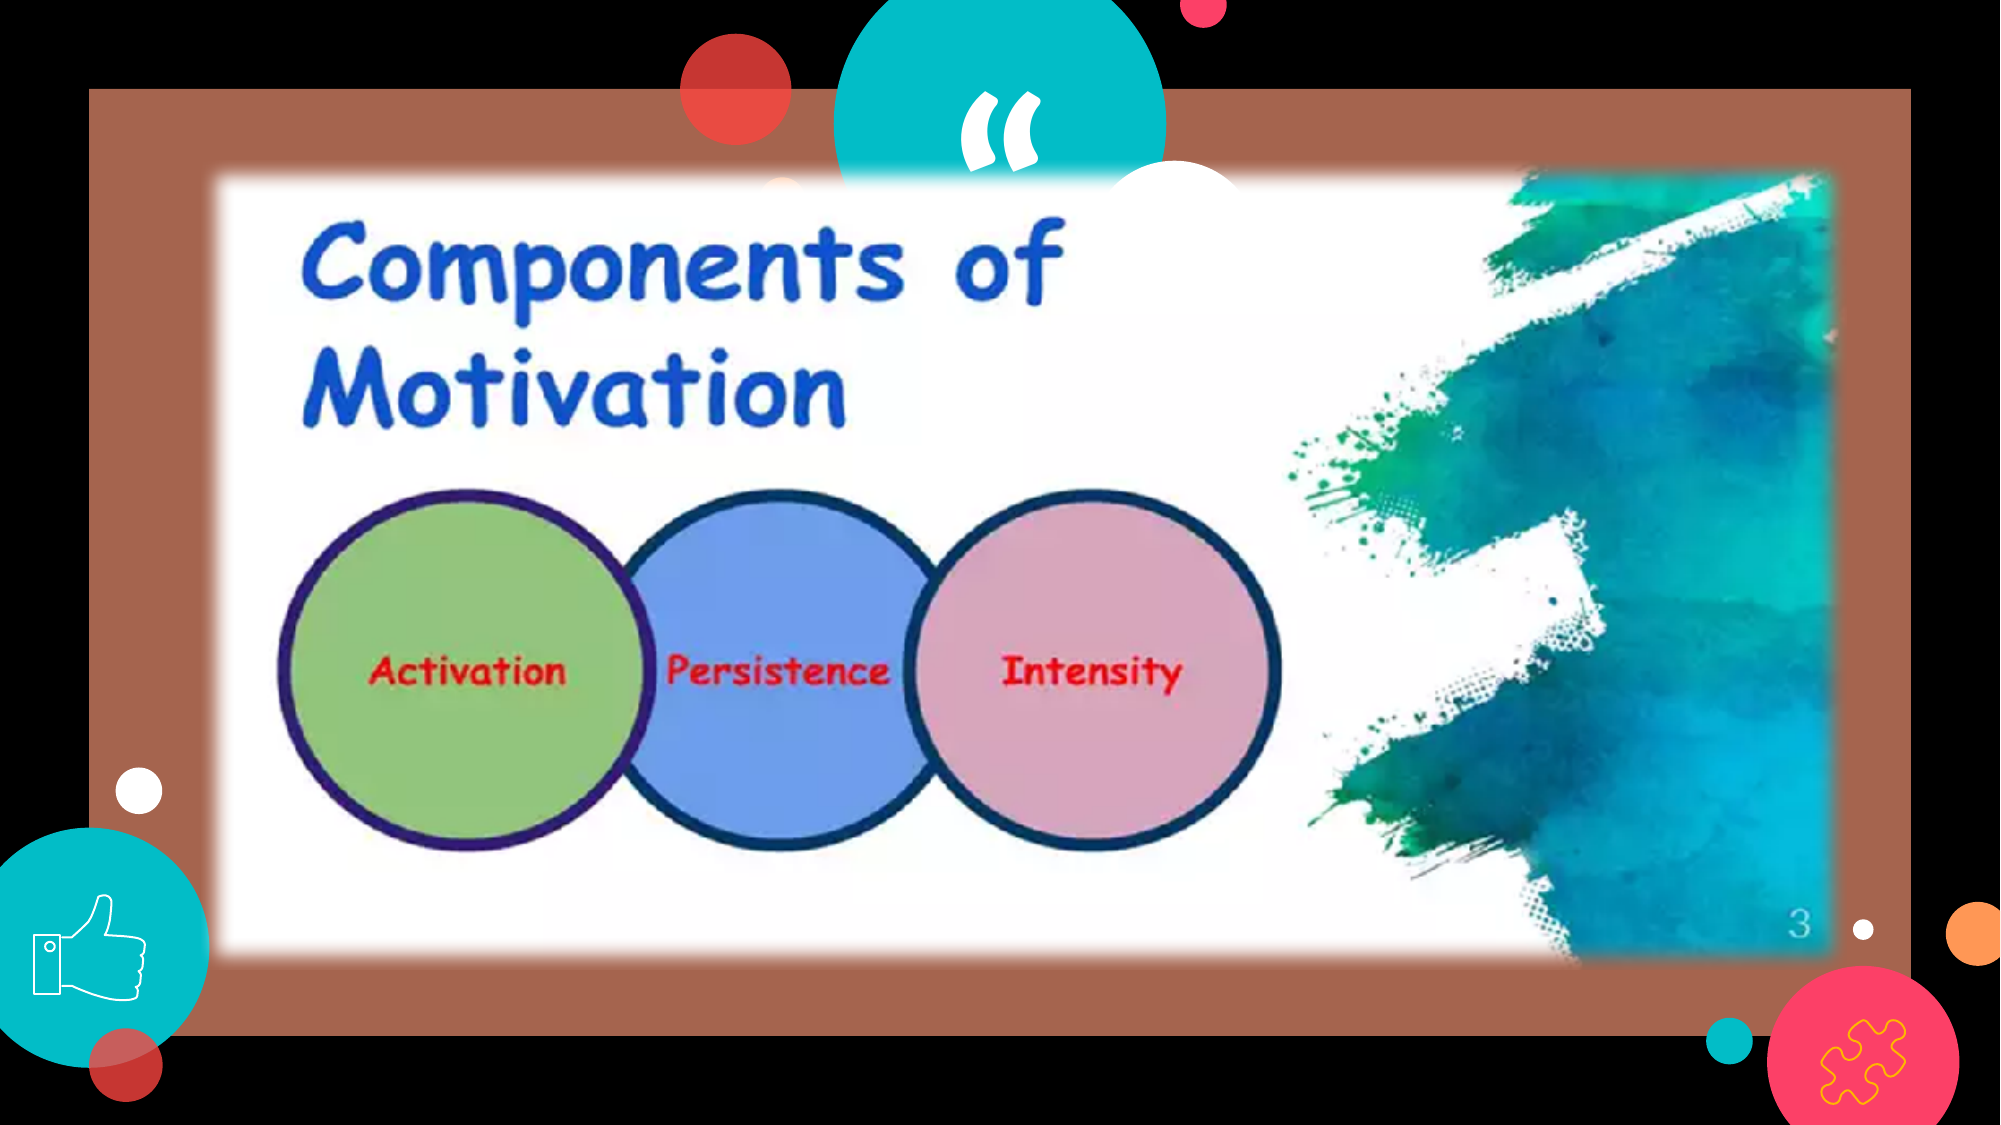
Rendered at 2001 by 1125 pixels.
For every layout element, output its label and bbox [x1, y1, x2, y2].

picture [201, 160, 1847, 970]
